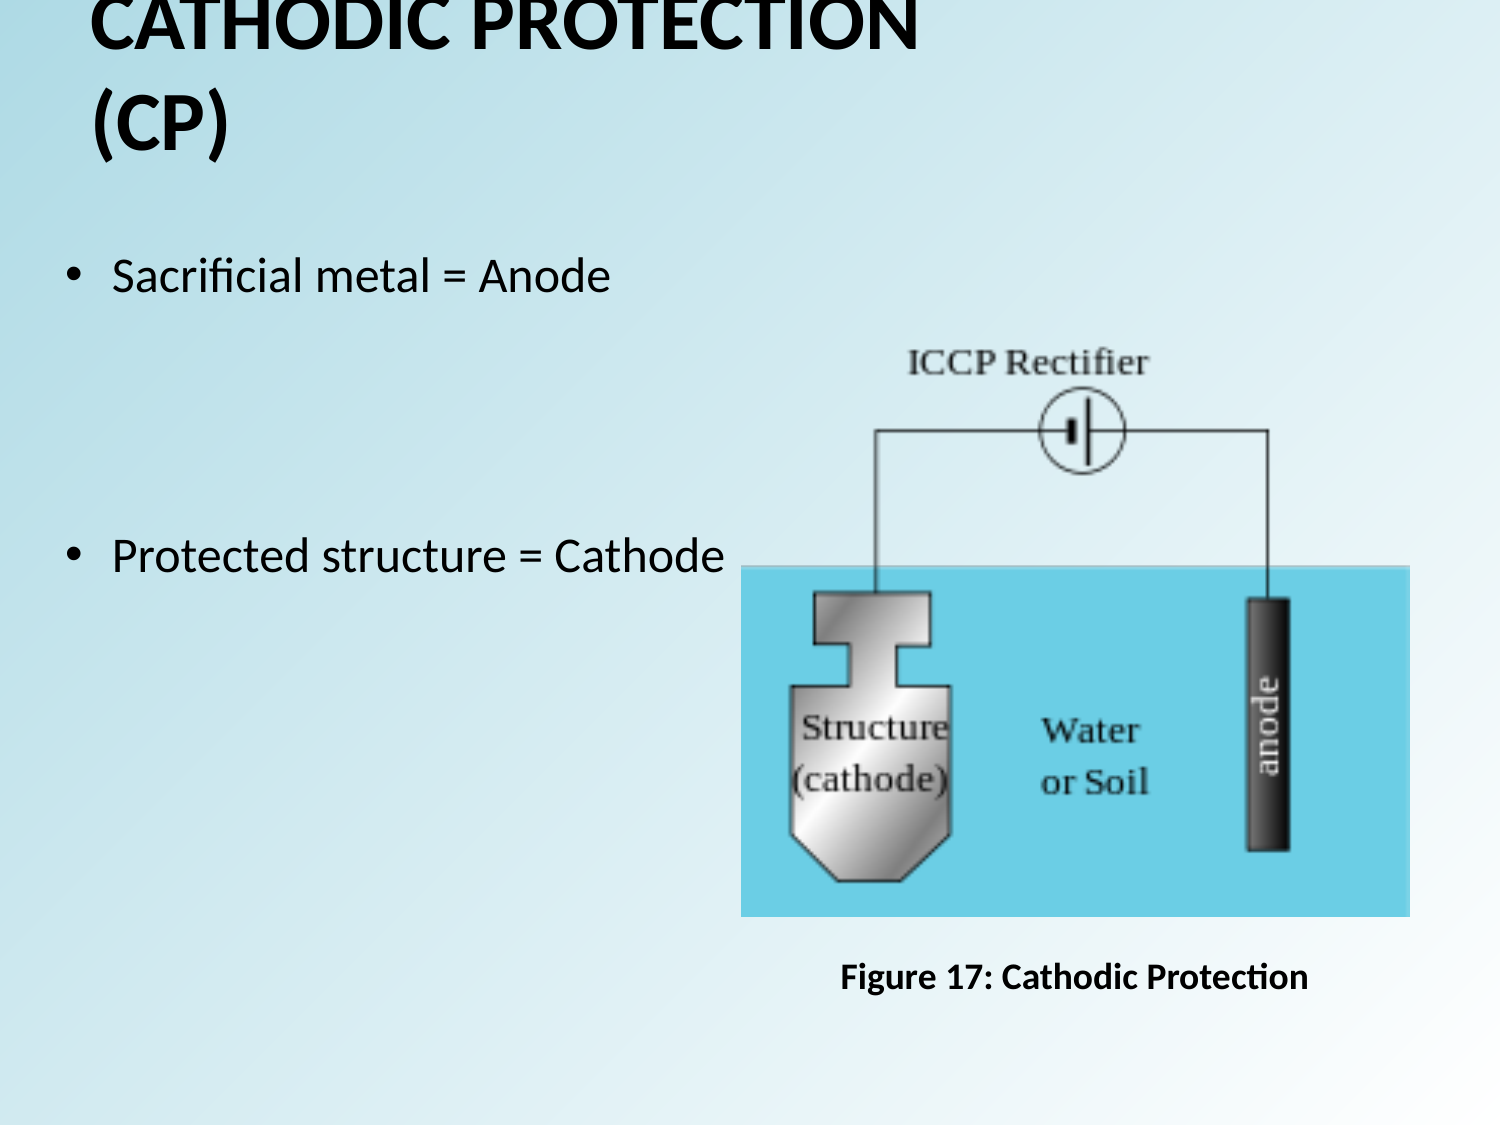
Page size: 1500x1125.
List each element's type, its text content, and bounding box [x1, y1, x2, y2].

text_box Figure 17: Cathodic Protection [825, 944, 1325, 1004]
title CATHODIC PROTECTION (CP) [75, 87, 1097, 175]
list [740, 339, 1410, 917]
list Sacrificial metal = Anode Protected structure = Cathode [50, 235, 742, 1005]
